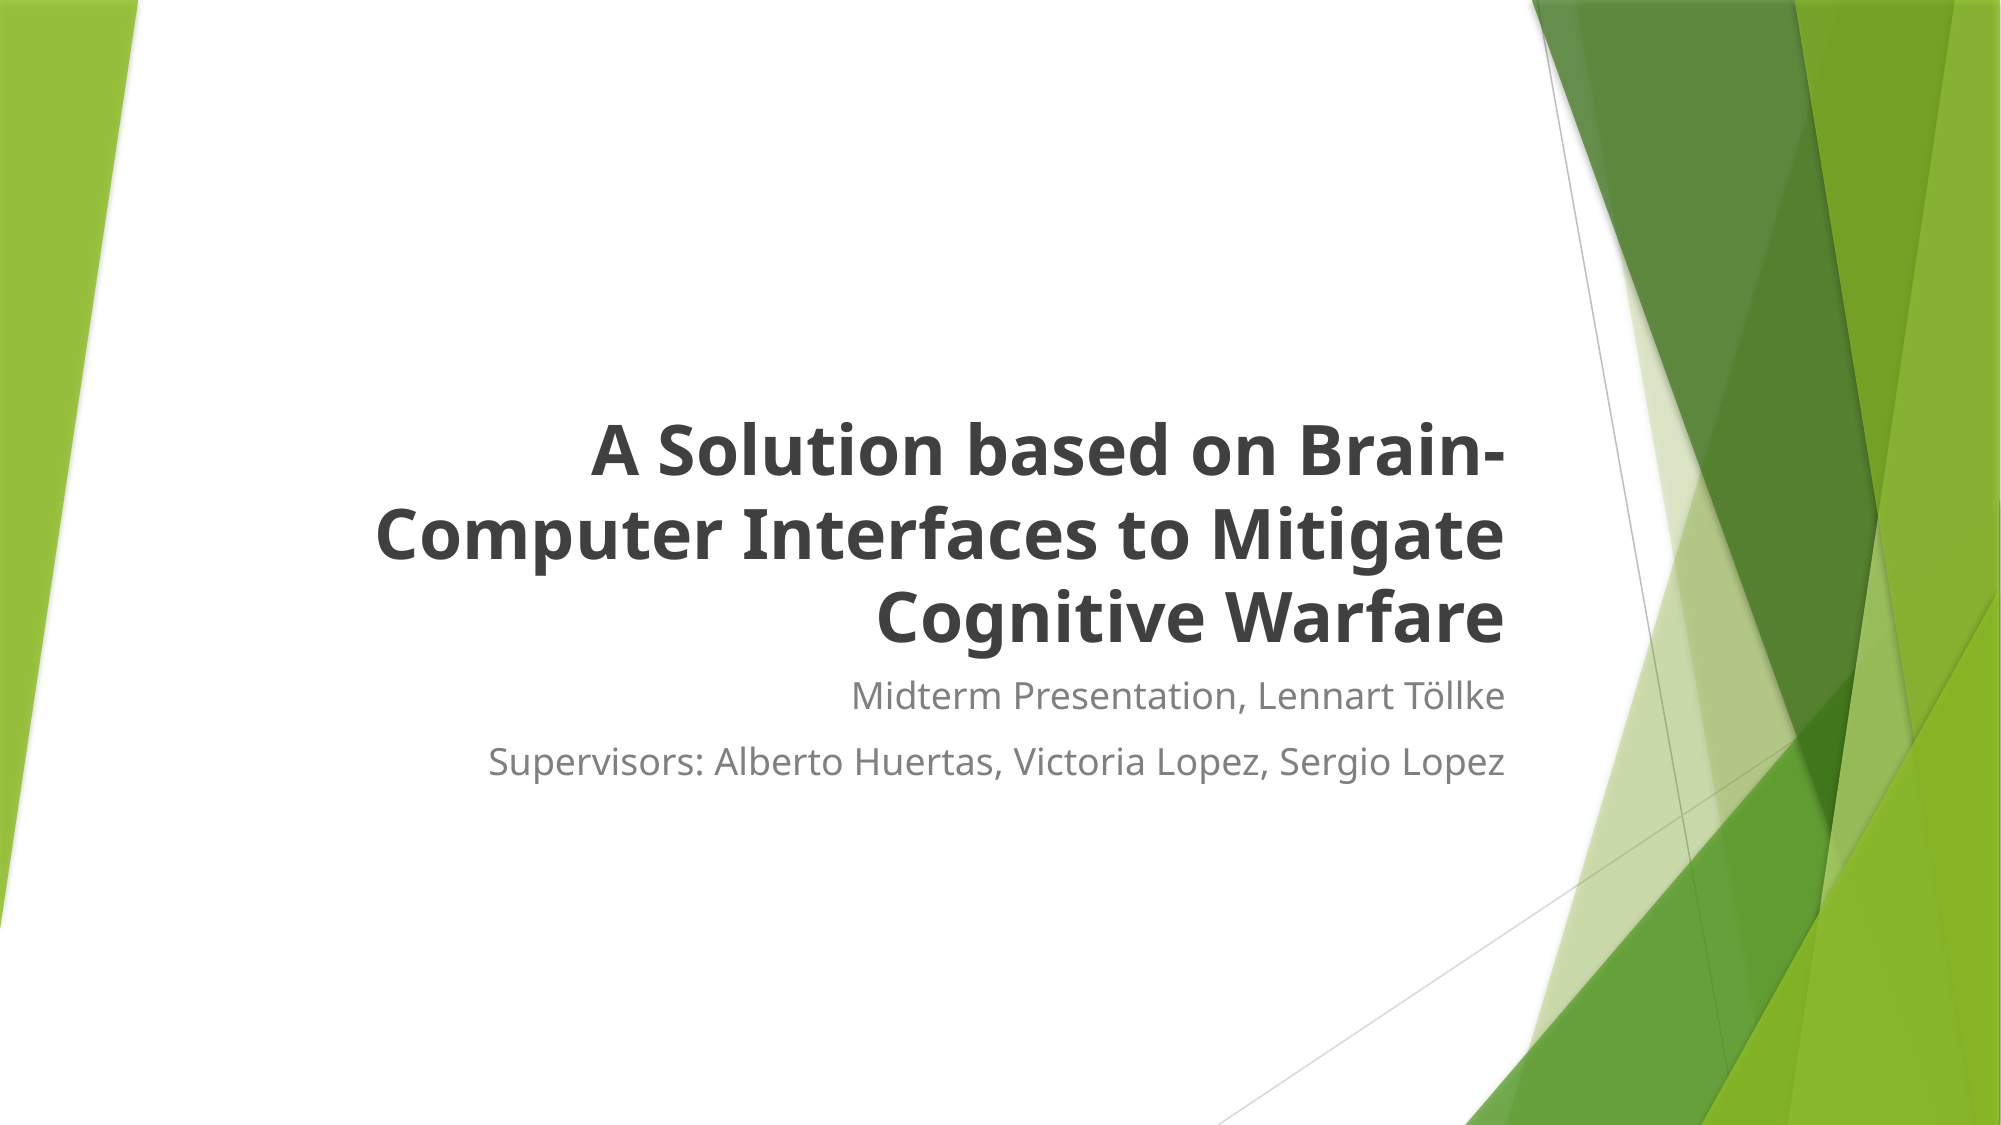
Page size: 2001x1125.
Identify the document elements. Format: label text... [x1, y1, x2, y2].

subtitle Midterm Presentation, Lennart Töllke Supervisors: Alberto Huertas, Victoria Lopez, Sergio Lopez [247, 664, 1522, 845]
title A Solution based on Brain-Computer Interfaces to Mitigate Cognitive Warfare [247, 394, 1522, 664]
